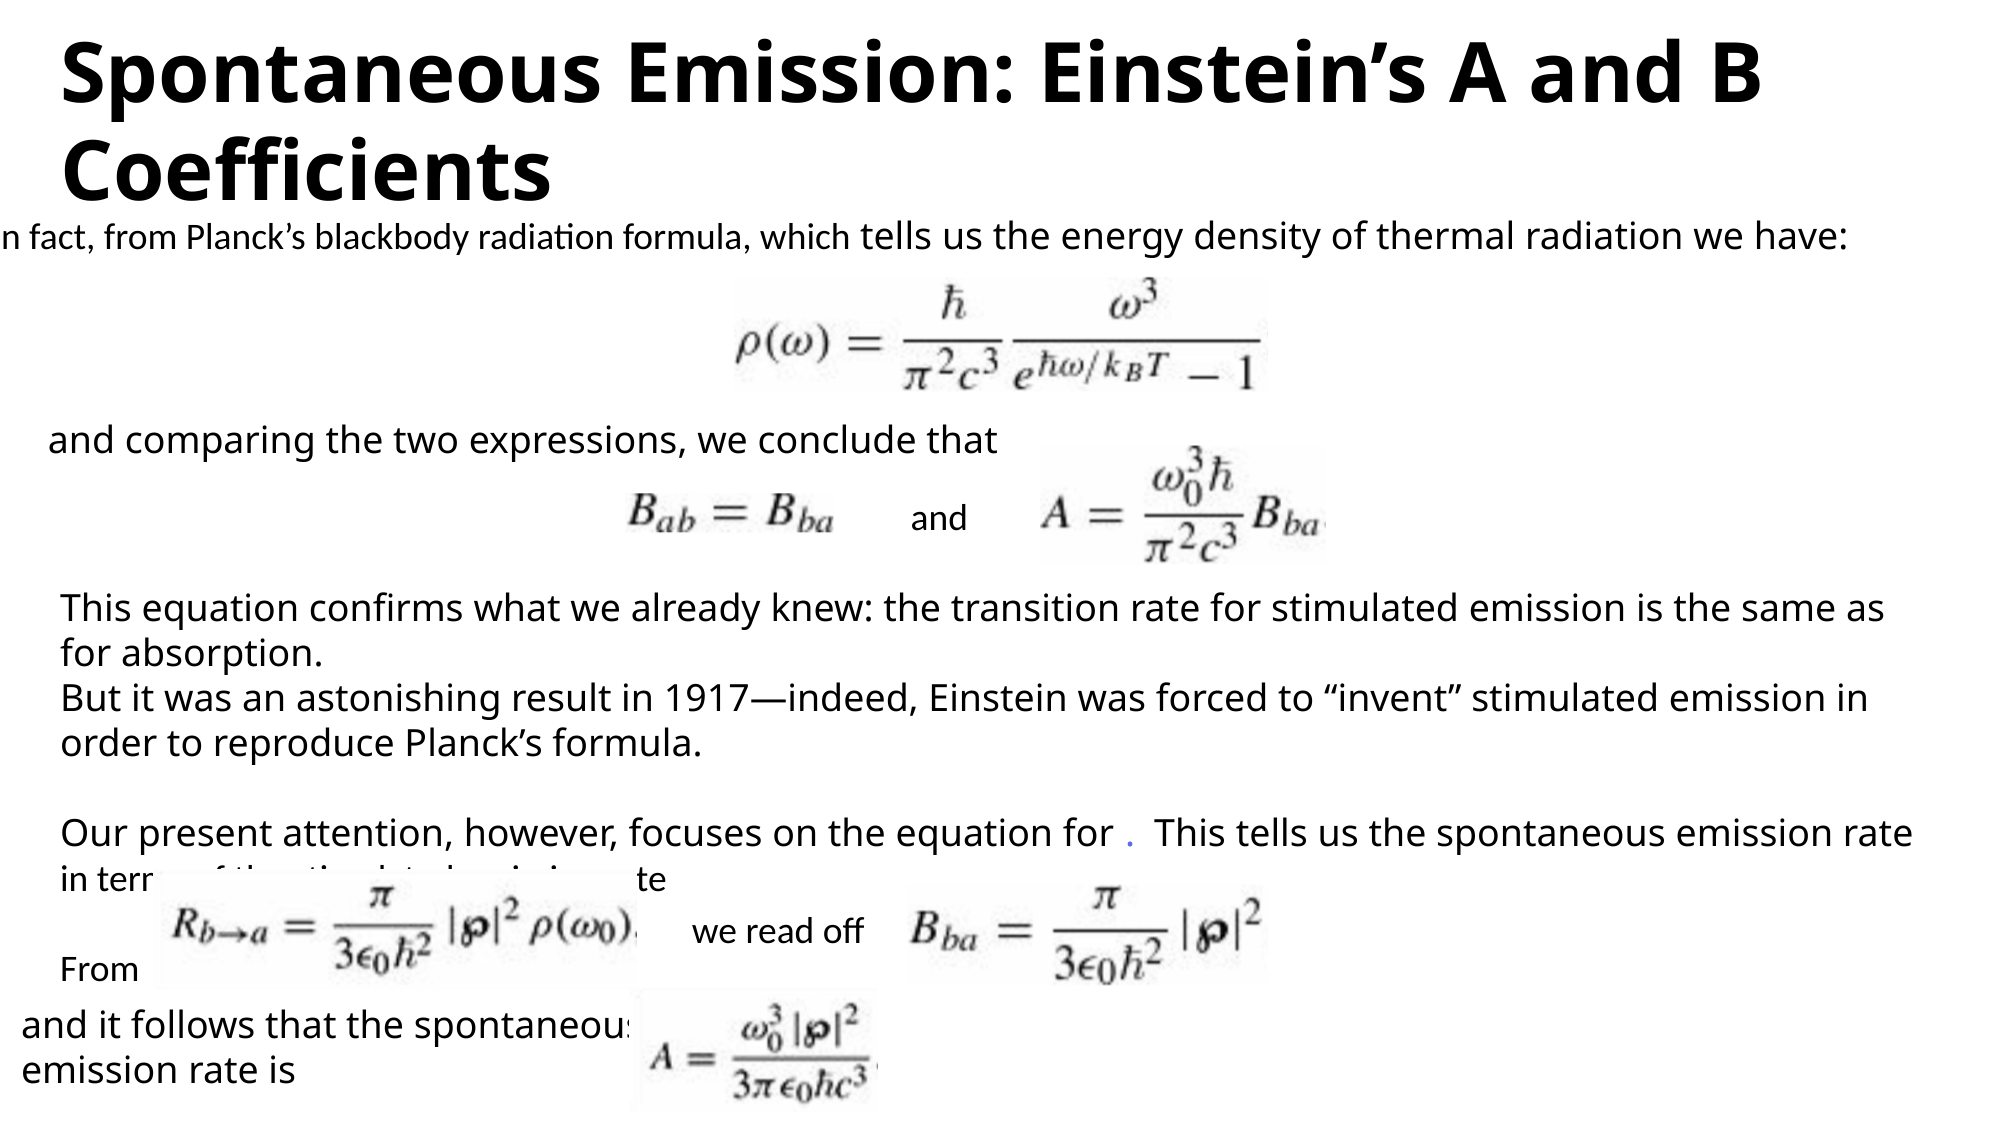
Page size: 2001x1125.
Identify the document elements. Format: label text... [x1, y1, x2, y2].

picture [731, 265, 1268, 405]
text_box In fact, from Planck’s blackbody radiation formula, which tells us the energy density of thermal radiation we have: [0, 204, 1874, 264]
picture [1033, 442, 1326, 579]
text_box and comparing the two expressions, we conclude that [33, 409, 1034, 469]
text_box we read off [677, 898, 880, 959]
text_box and [895, 485, 984, 546]
text_box Spontaneous Emission: Einstein’s A and B Coefficients [45, 0, 1954, 251]
picture [153, 869, 878, 1112]
text_box and it follows that the spontaneous emission rate is [6, 993, 629, 1098]
picture [896, 871, 1268, 998]
picture [618, 468, 846, 552]
